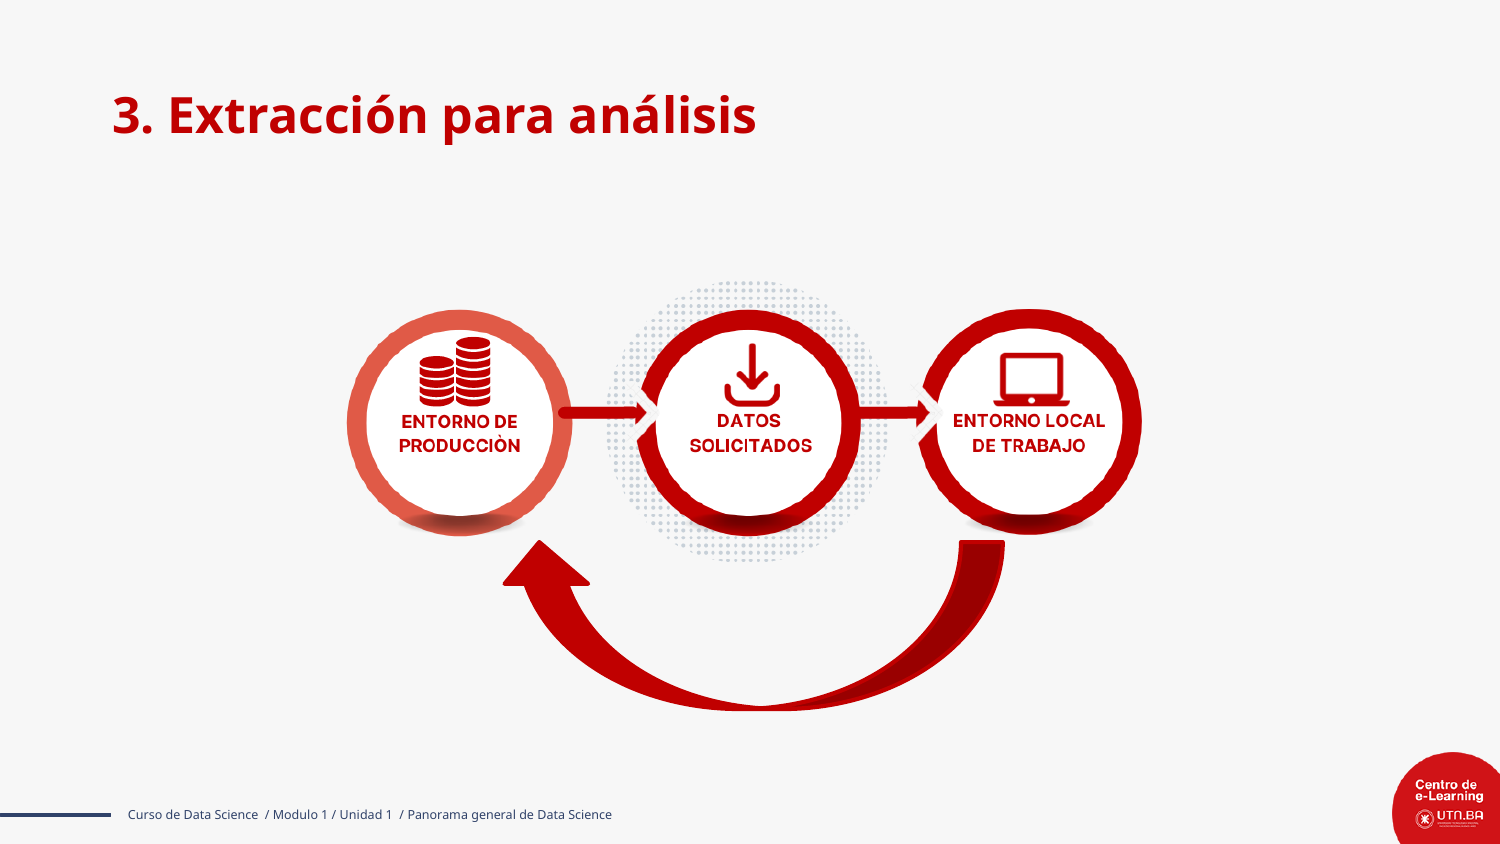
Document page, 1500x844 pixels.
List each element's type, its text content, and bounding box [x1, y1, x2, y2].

picture [0, 0, 1500, 844]
text_box [525, 591, 996, 712]
text_box Curso de Data Science / Modulo 1 / Unidad 1 / Panorama general de Data Science [112, 791, 1125, 829]
text_box 3. Extracción para análisis [97, 75, 899, 160]
